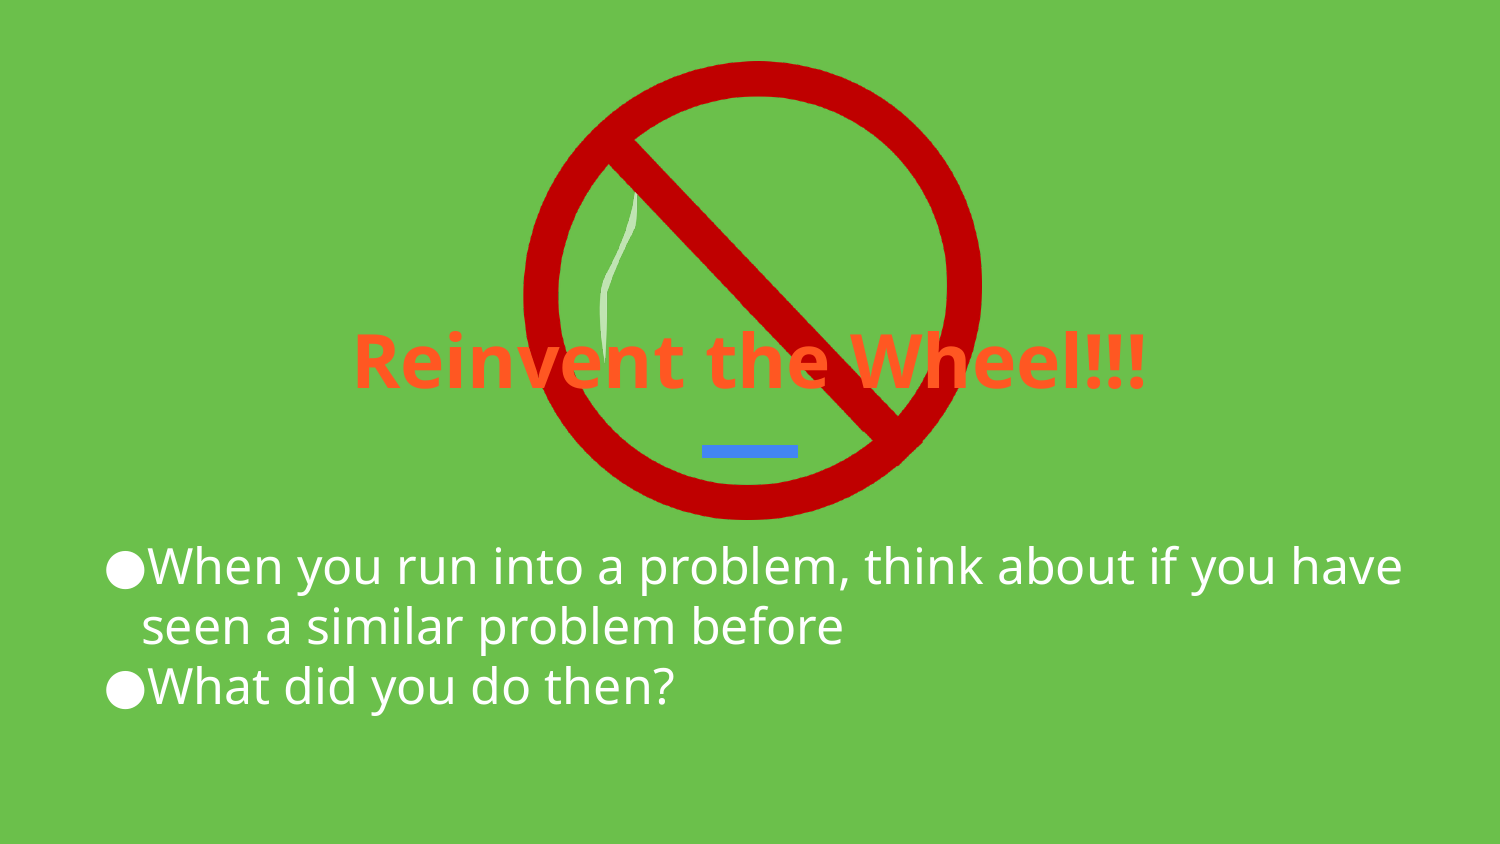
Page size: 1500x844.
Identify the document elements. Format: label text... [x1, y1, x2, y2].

title Reinvent the Wheel!!! [51, 97, 513, 419]
title Reinvent the Wheel!!! [986, 97, 1449, 419]
subtitle When you run into a problem, think about if you have seen a similar problem before What did you do then? [51, 519, 1449, 640]
picture [518, 61, 982, 520]
